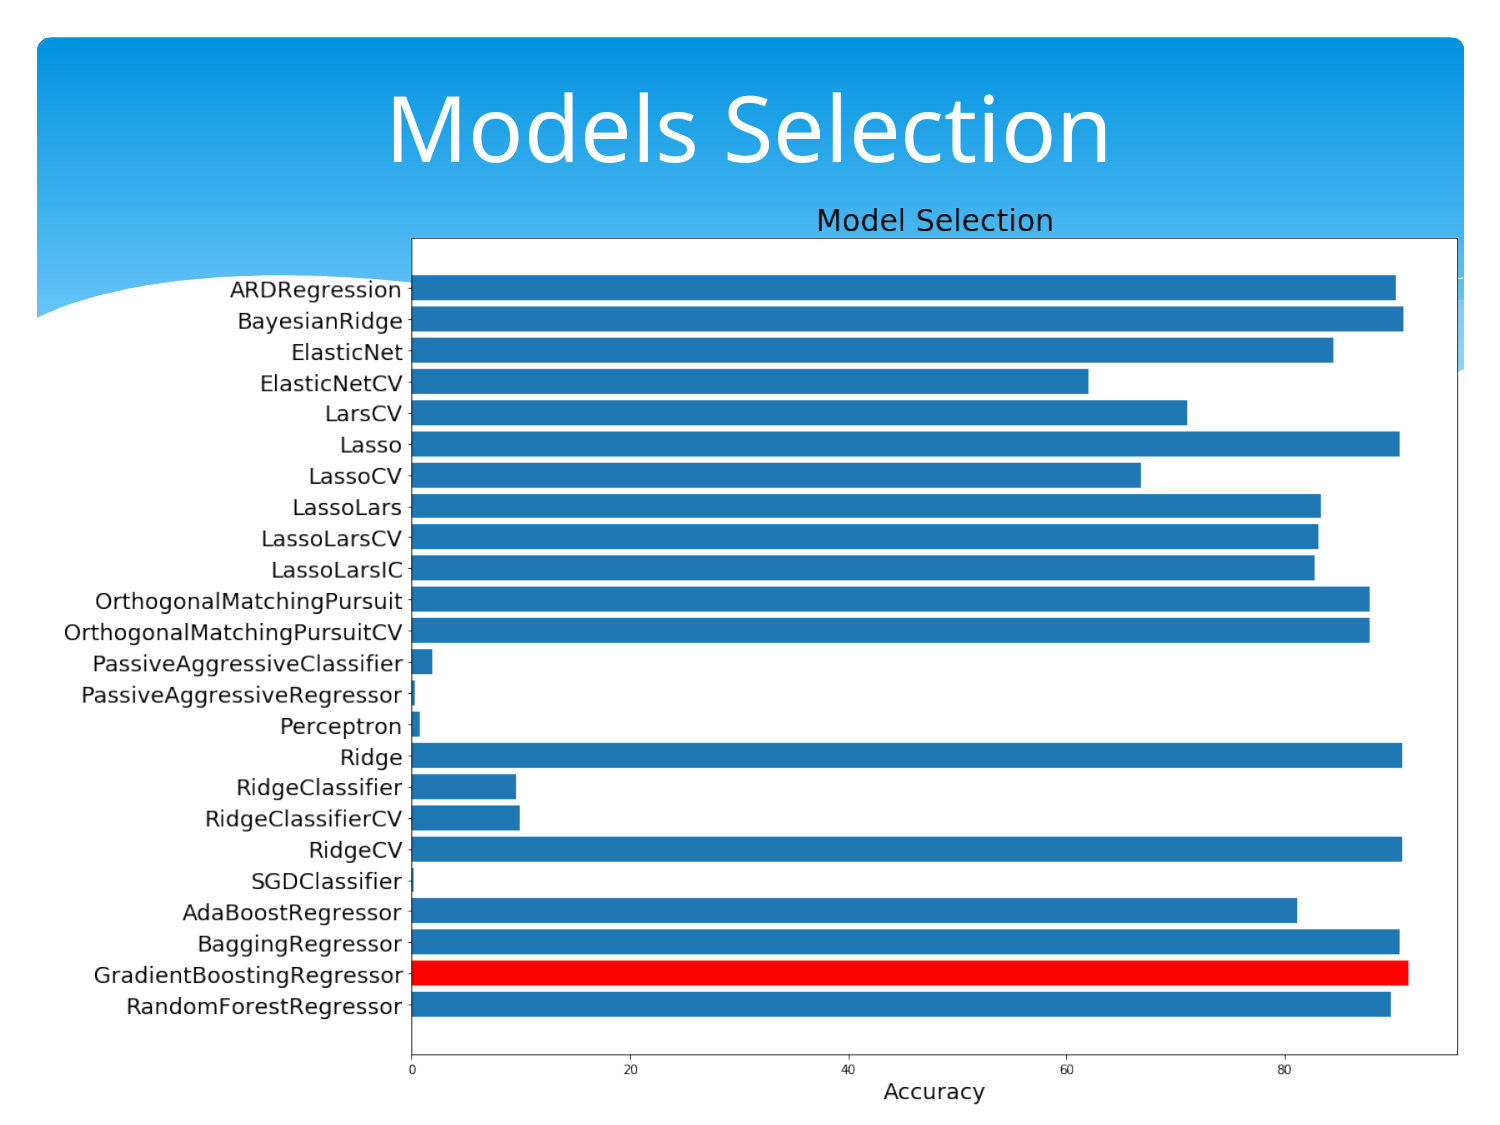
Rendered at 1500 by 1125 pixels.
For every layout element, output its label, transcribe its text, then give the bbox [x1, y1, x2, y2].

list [55, 199, 1471, 1112]
title Models Selection [75, 55, 1425, 196]
